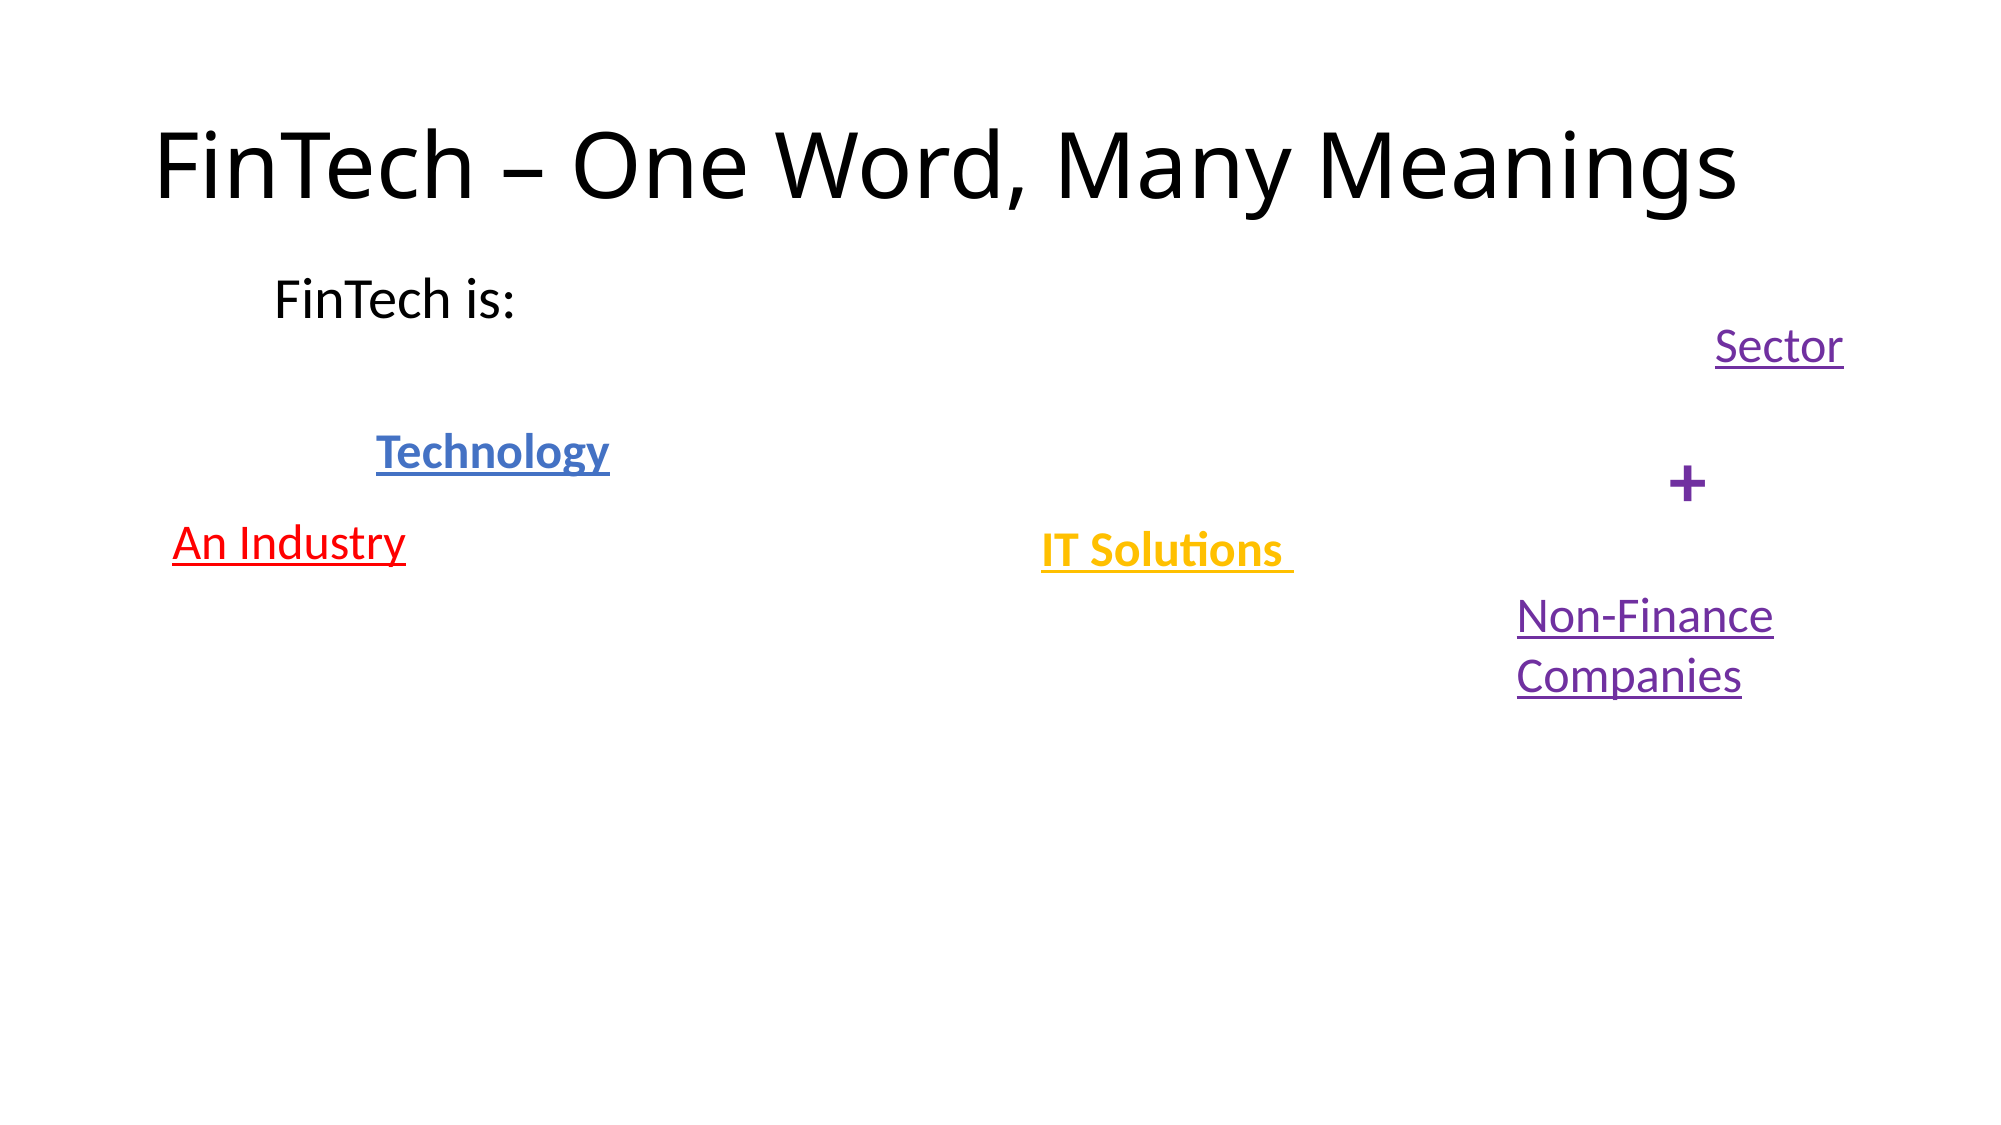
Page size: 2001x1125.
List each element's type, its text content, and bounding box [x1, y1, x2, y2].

title FinTech – One Word, Many Meanings [137, 59, 1863, 278]
list FinTech is: [109, 260, 1835, 975]
text_box An Applied Technology (providing financial services ) [121, 411, 1426, 487]
text_box An entire Sector + Non-Finance Companies that do Finance. [1501, 304, 1907, 770]
text_box An Industry With a focus on customers needs and unique solutions. [157, 502, 871, 757]
text_box The IT Solutions [938, 509, 1501, 584]
